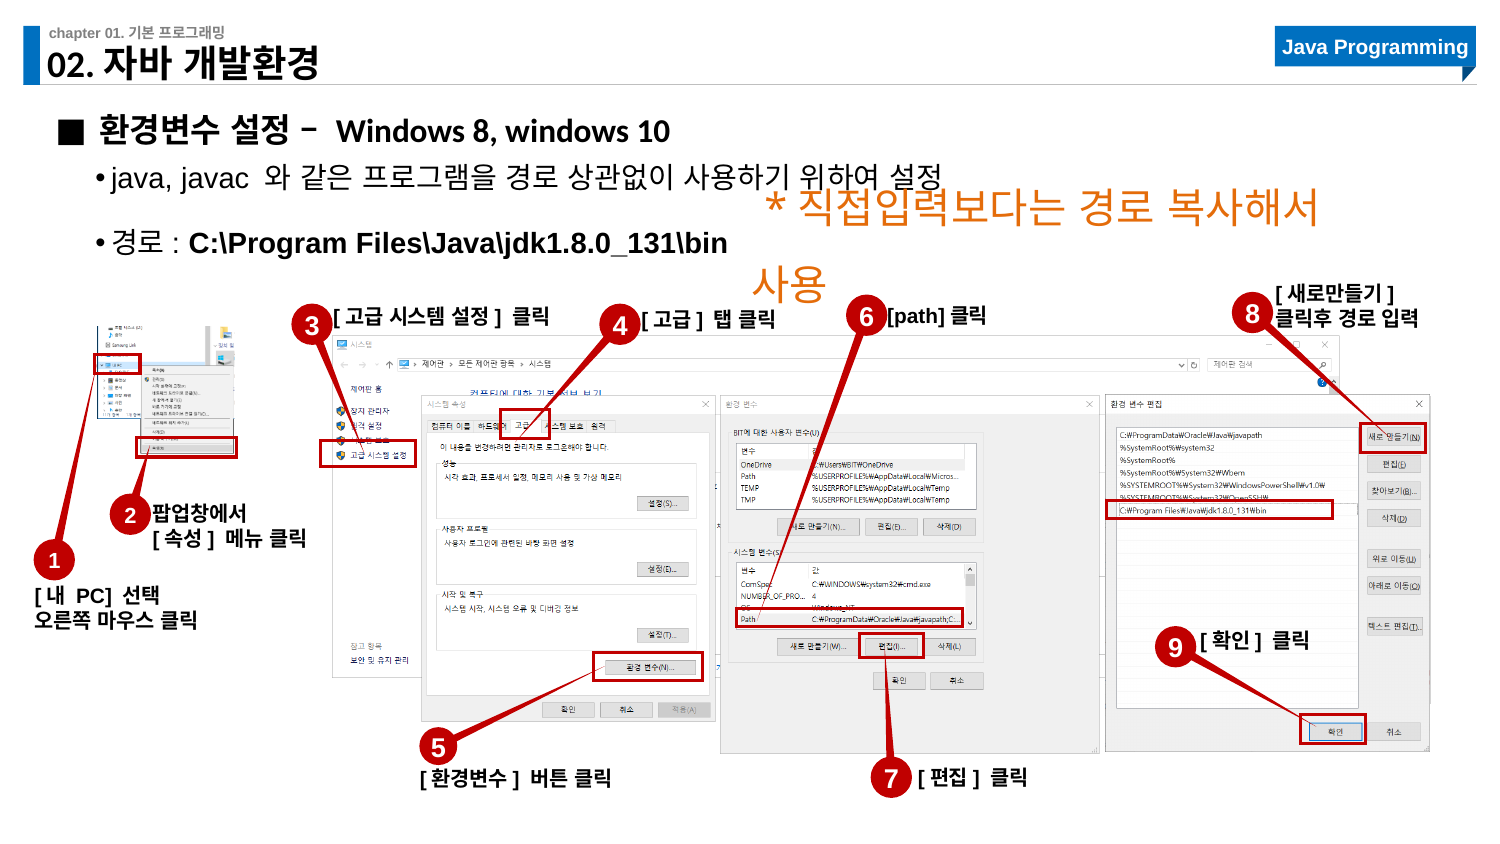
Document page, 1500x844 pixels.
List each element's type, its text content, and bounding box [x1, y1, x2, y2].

text_box [고급 시스템 설정] 클릭 [318, 296, 577, 336]
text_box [109, 493, 329, 560]
text_box 3 [290, 302, 329, 377]
picture [329, 332, 1435, 757]
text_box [19, 539, 235, 641]
text_box 4 [598, 302, 626, 332]
text_box [새로만들기] 클릭후 경로 입력 [1260, 272, 1462, 338]
text_box [편집] 클릭 [903, 757, 1052, 798]
text_box java, javac 와 같은 프로그램을 경로 상관없이 사용하기 위하여 설정 경로: C:\Program Files\Java\jdk1.8.0_131\bin [51, 141, 1176, 267]
text_box 7 [869, 757, 903, 799]
text_box [환경변수] 버튼 클릭 [405, 758, 690, 799]
title 02.자바 개발환경 [47, 51, 542, 86]
text_box [고급] 탭 클릭 [626, 298, 814, 332]
text_box 8 [1230, 290, 1281, 332]
list 환경변수 설정 – Windows 8, windows 10 [55, 89, 1488, 140]
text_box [94, 326, 237, 458]
text_box [320, 440, 329, 468]
text_box [path]클릭 [872, 295, 1054, 332]
text_box 6 [844, 293, 875, 332]
text_box *직접입력보다는 경로 복사해서 사용 [736, 203, 1378, 249]
